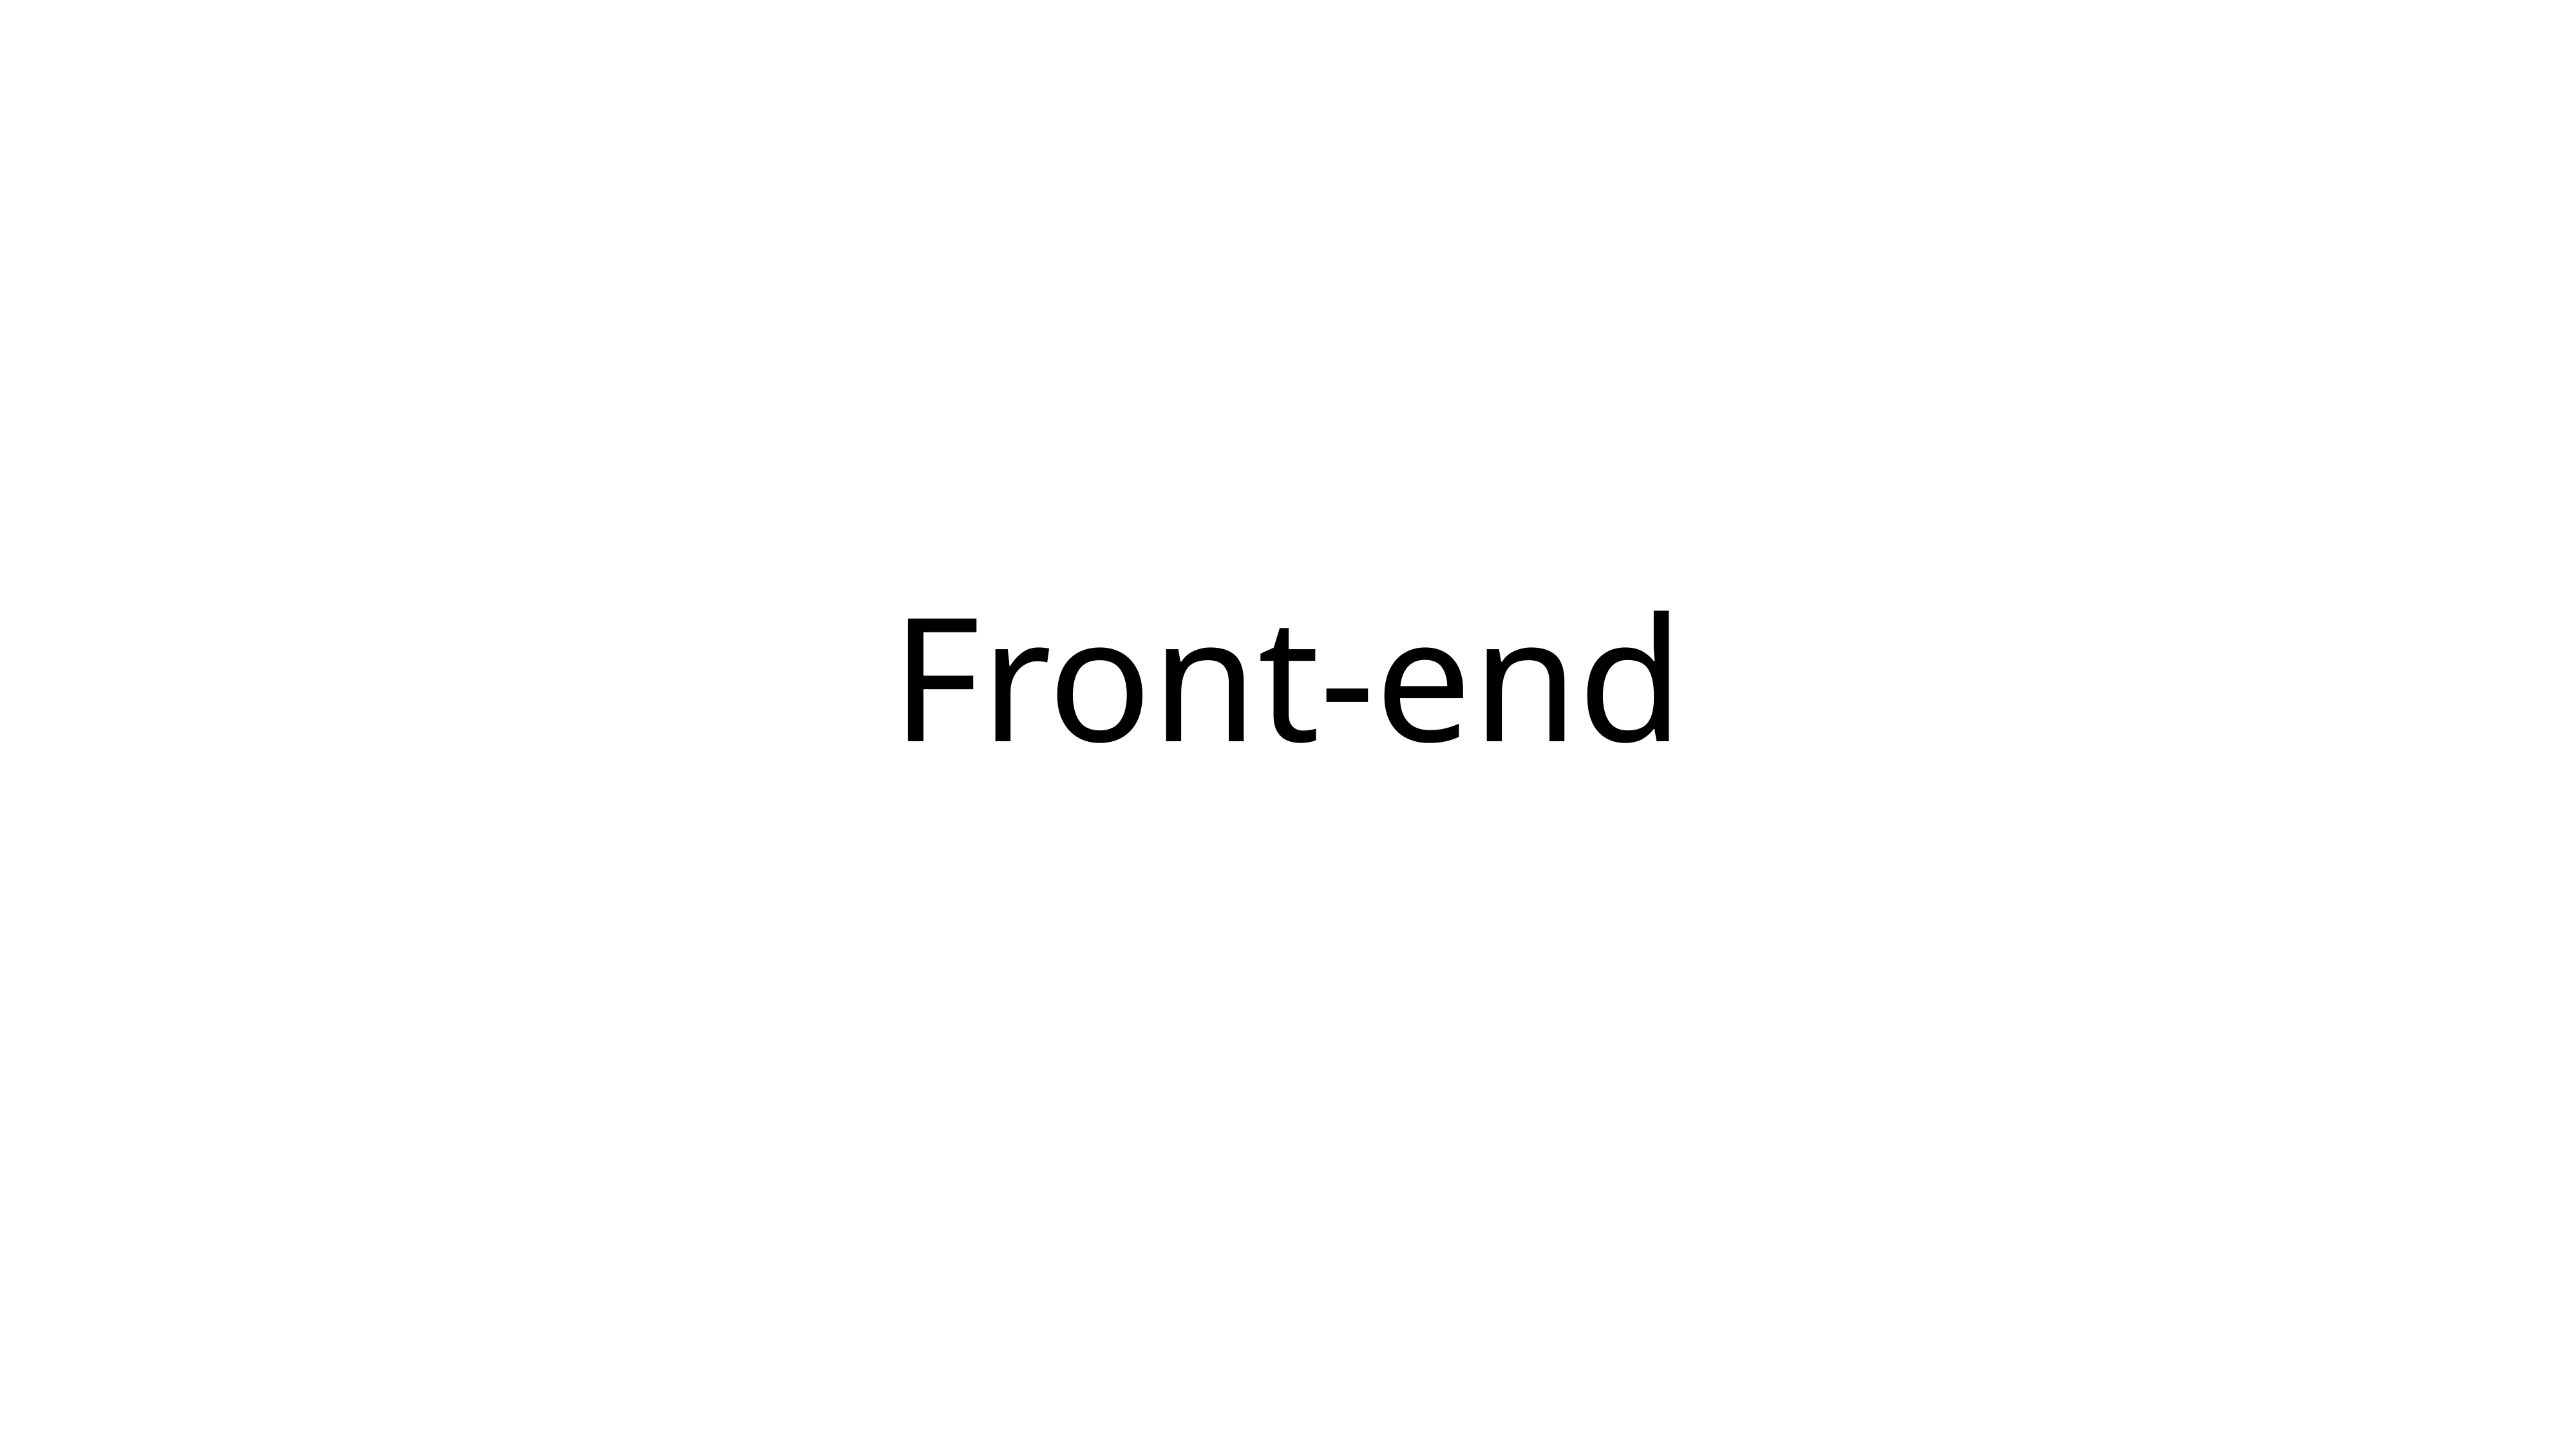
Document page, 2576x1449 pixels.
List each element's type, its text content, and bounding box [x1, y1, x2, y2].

list Front-end [128, 343, 2448, 1042]
